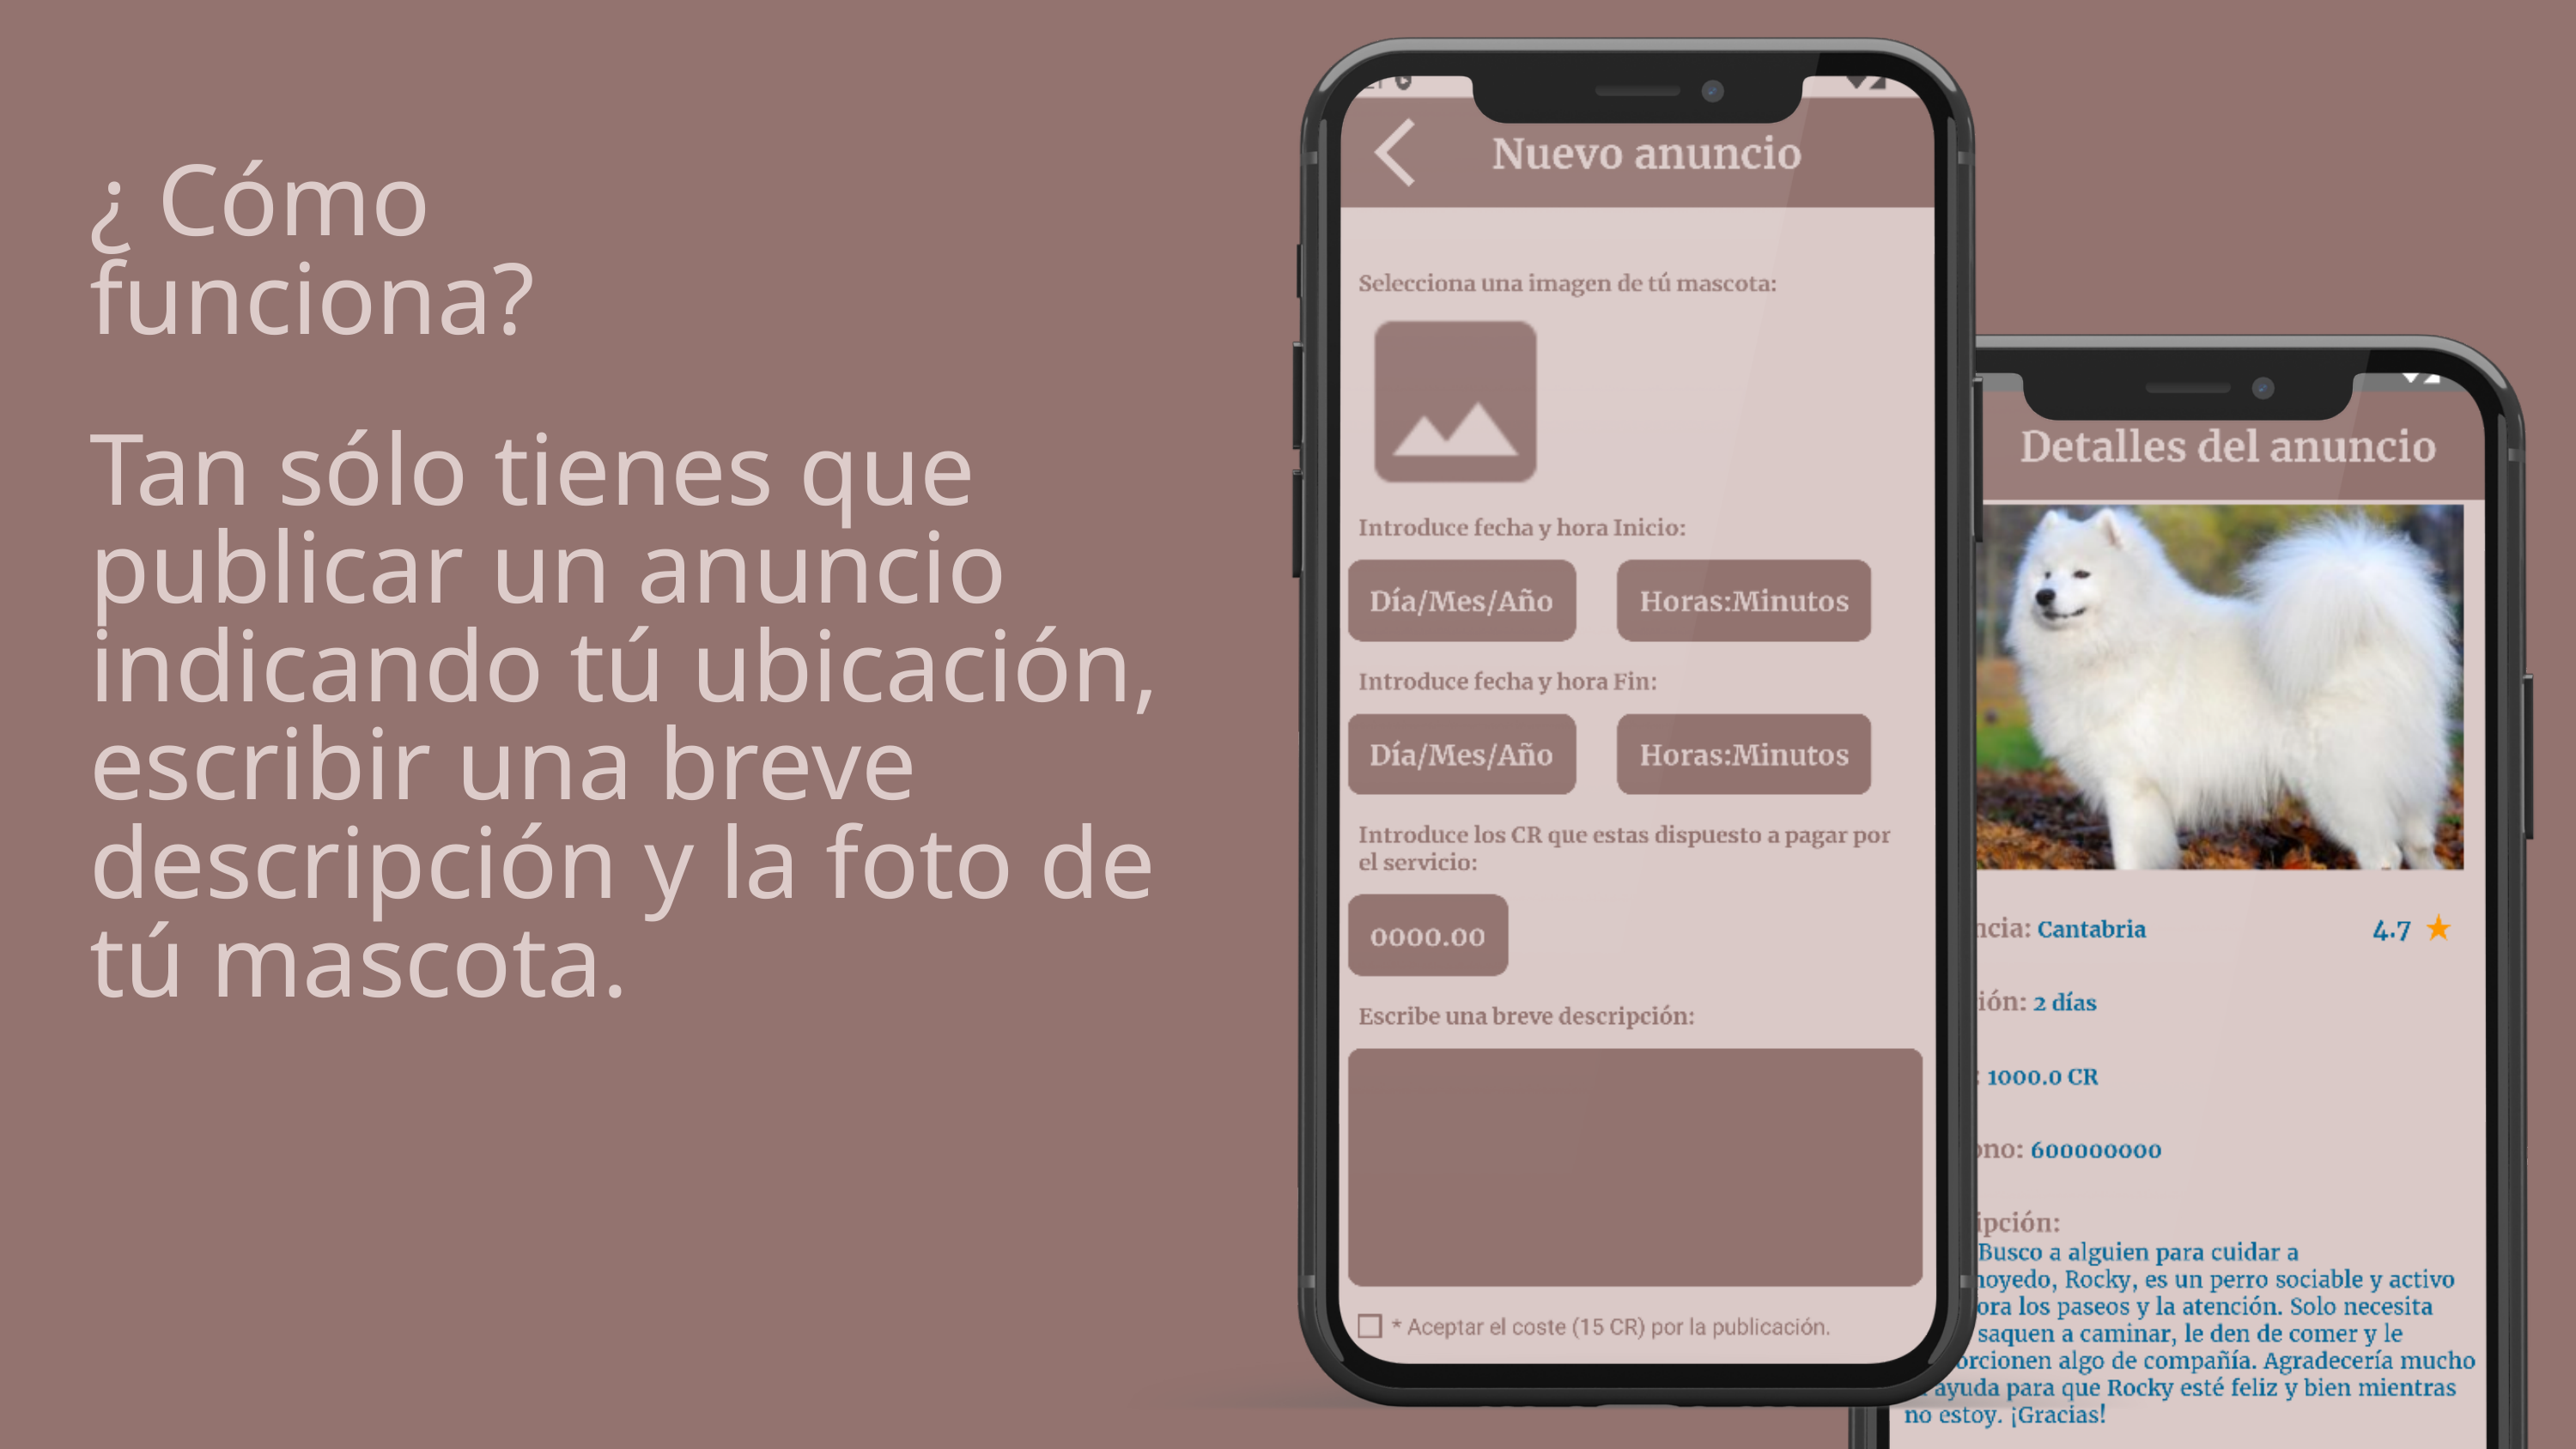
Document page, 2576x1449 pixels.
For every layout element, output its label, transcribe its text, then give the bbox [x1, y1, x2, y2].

text_box Tan sólo tienes que publicar un anuncio indicando tú ubicación, escribir una breve descripción y la foto de tú mascota. [89, 426, 1121, 1017]
text_box ¿ Cómo funciona? [89, 156, 882, 354]
text_box [1121, 37, 2154, 1412]
text_box [1672, 334, 2576, 1449]
